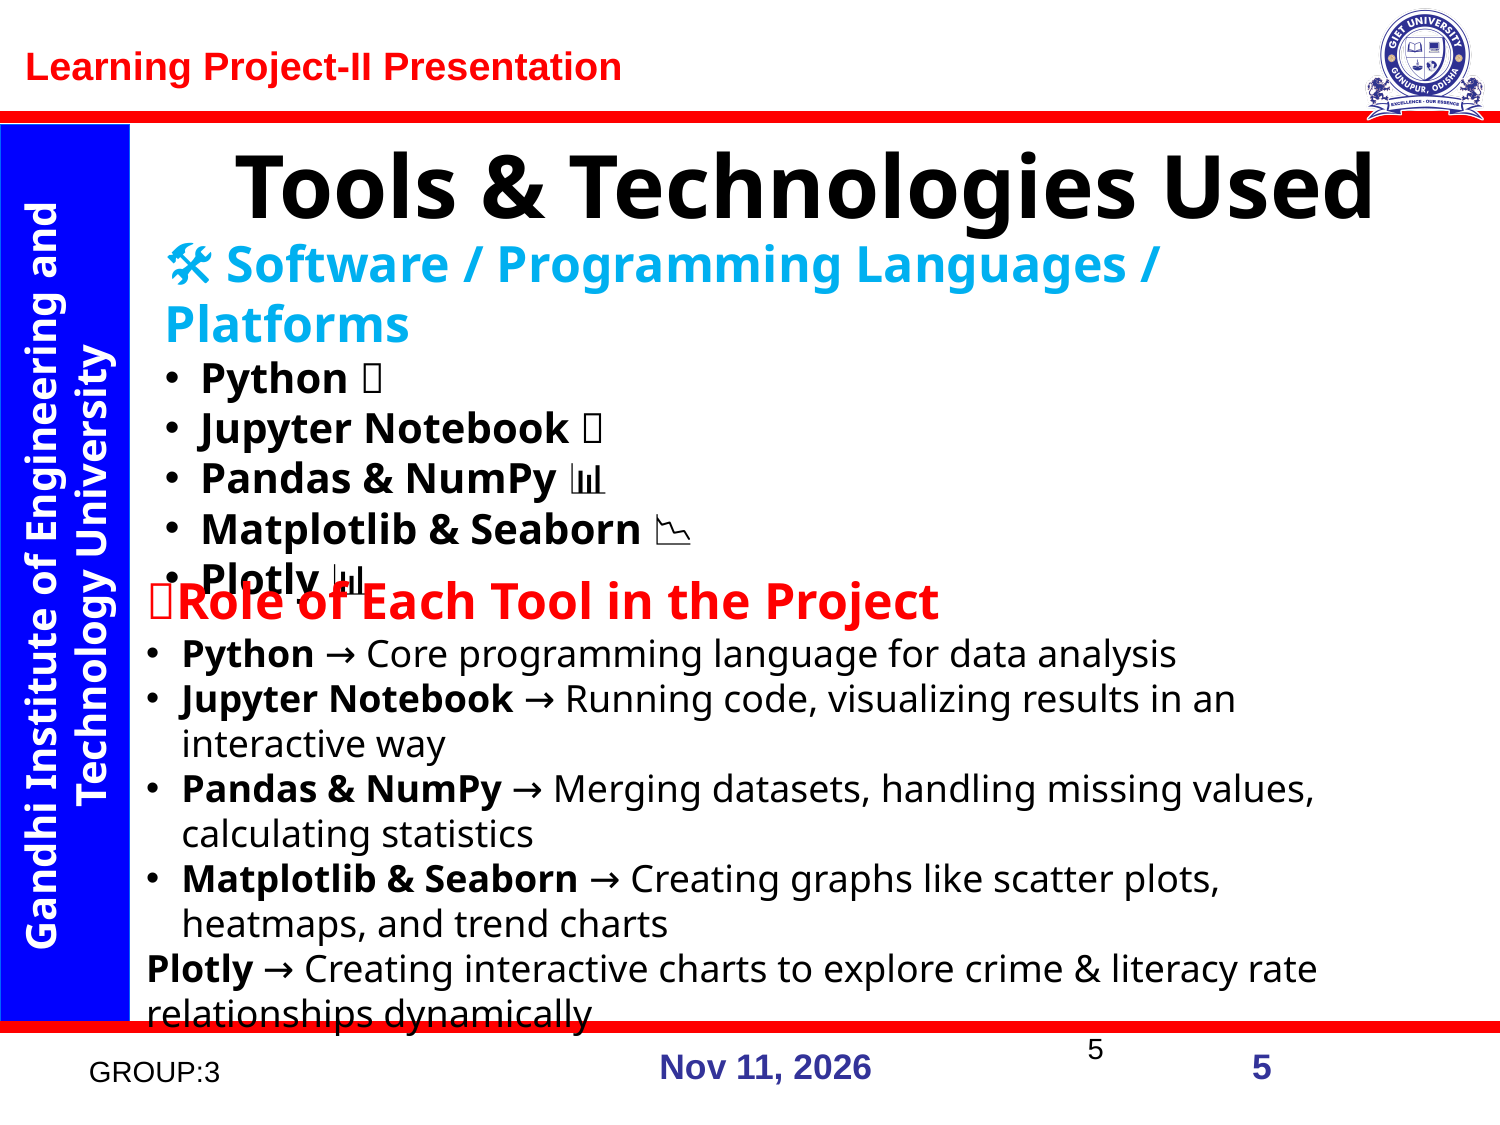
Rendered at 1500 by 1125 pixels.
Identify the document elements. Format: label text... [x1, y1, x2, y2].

picture [1350, 0, 1500, 140]
title Tools & Technologies Used [187, 125, 1425, 224]
text_box 🛠 Software / Programming Languages / Platforms Python 🐍 Jupyter Notebook 📒 Pandas & NumPy 📊 Matplotlib & Seaborn 📉 Plotly 📊✨ [149, 224, 1425, 660]
text_box 🔹Role of Each Tool in the Project Python → Core programming language for data analysis Jupyter Notebook → Running code, visualizing results in an interactive way Pandas & NumPy → Merging datasets, handling missing values, calculating statistics Matplotlib & Seaborn → Creating graphs like scatter plots, heatmaps, and trend charts Plotly → Creating interactive charts to explore crime & literacy rate relationships dynamically [131, 562, 1369, 1043]
footer GROUP:3 [76, 1046, 552, 1125]
slide_number 5 [1074, 1024, 1425, 1103]
